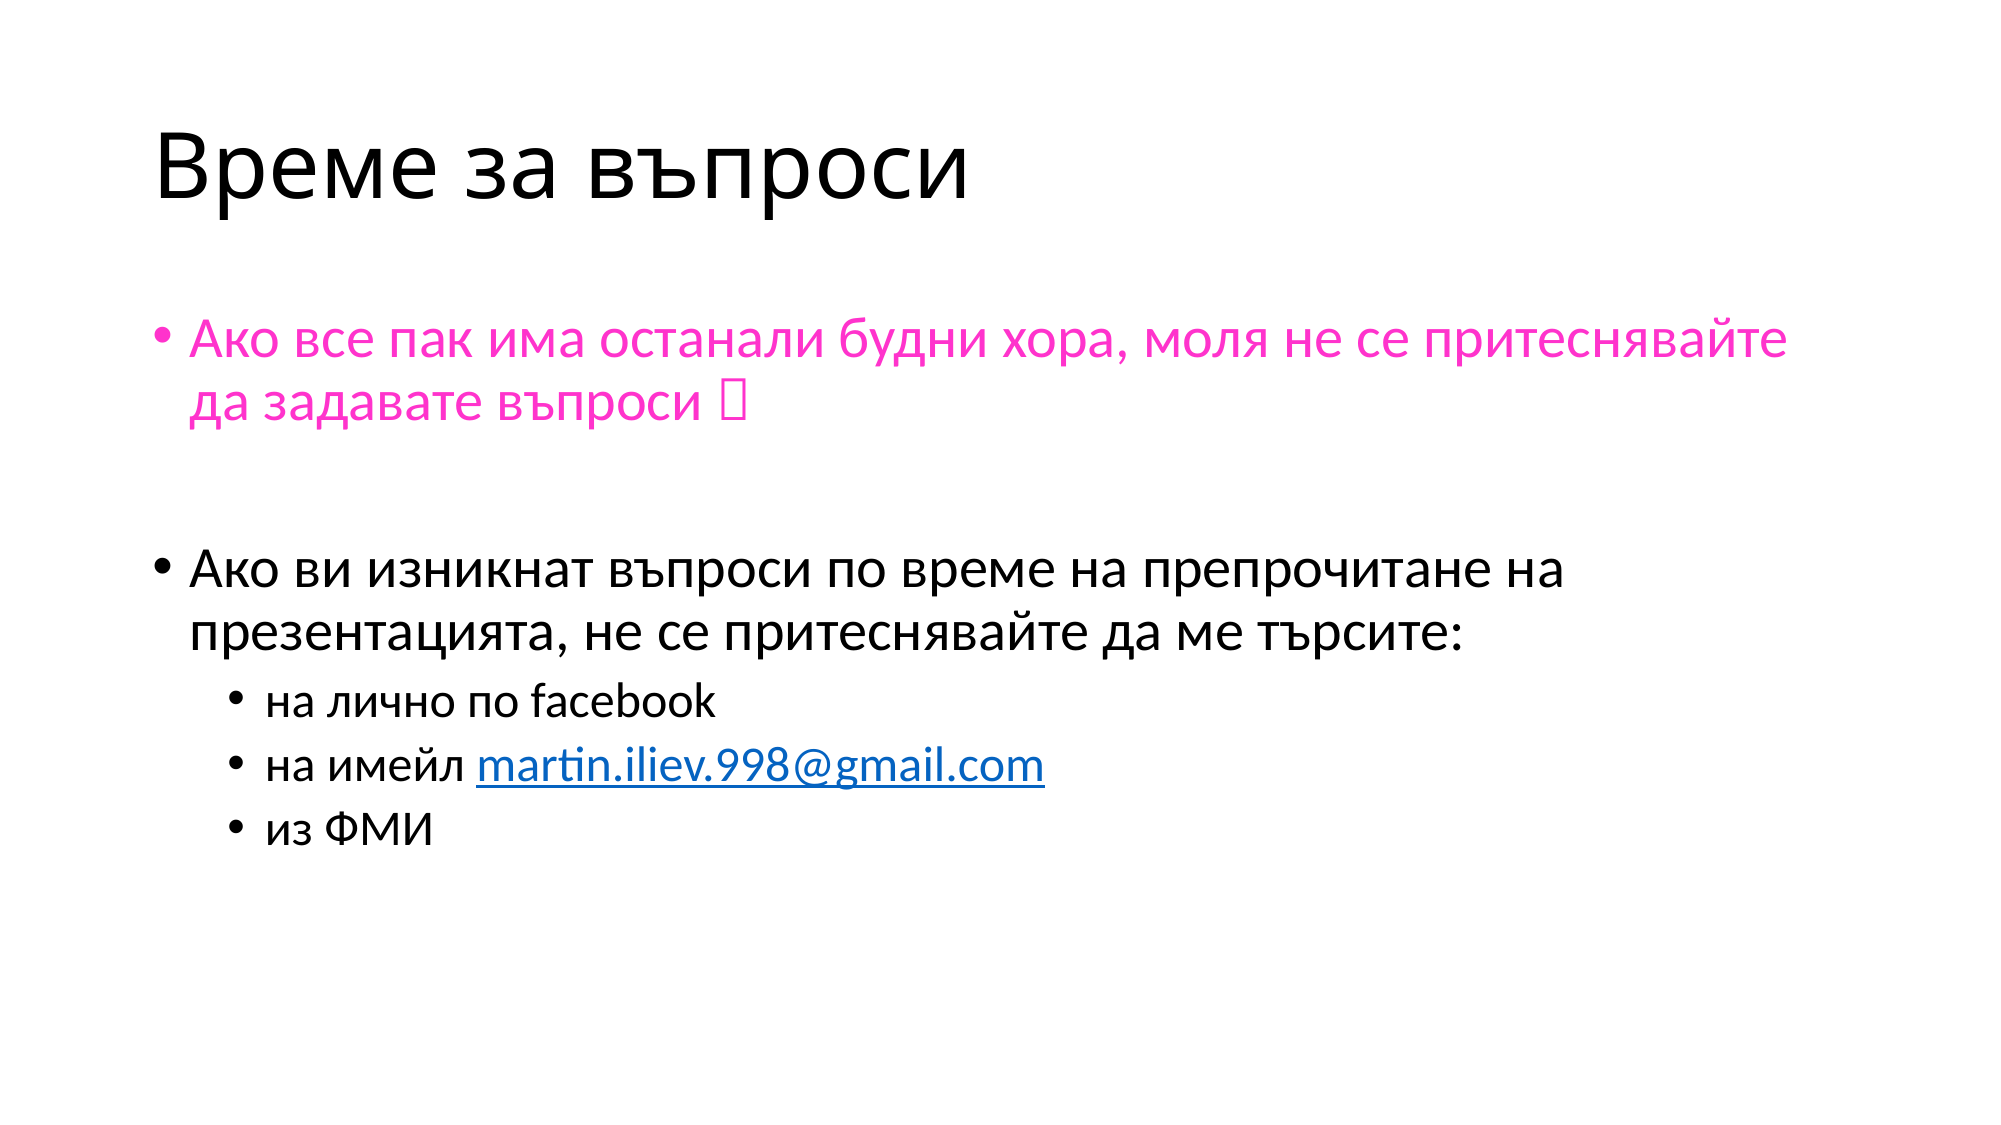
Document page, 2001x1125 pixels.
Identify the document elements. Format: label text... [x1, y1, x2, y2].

title Време за въпроси [137, 59, 1863, 278]
list Ако все пак има останали будни хора, моля не се притеснявайте да задавате въпроси  Ако ви изникнат въпроси по време на препрочитане на презентацията, не се притеснявайте да ме търсите: на лично по facebook на имейл martin.iliev.998@gmail.com из ФМИ [137, 299, 1863, 1014]
